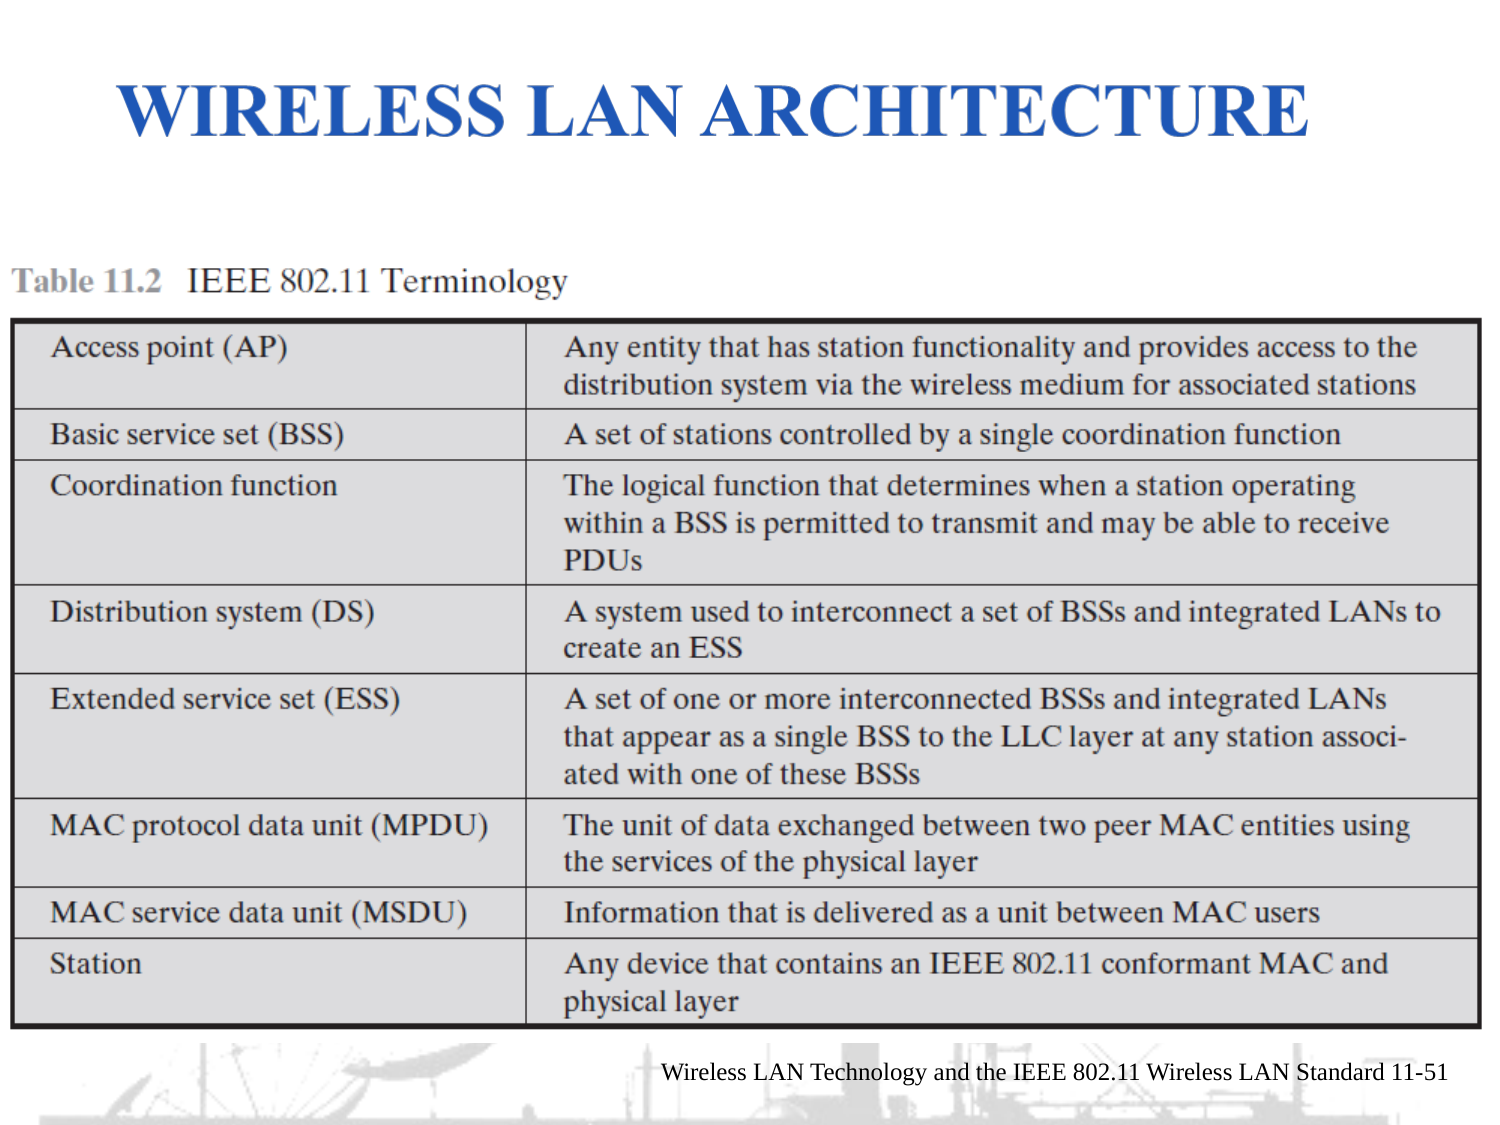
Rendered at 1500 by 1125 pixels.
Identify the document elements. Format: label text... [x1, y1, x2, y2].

picture [37, 14, 1389, 203]
slide_number Wireless LAN Technology and the IEEE 802.11 Wireless LAN Standard 11-51 [596, 1051, 1464, 1101]
picture [0, 258, 1500, 1043]
